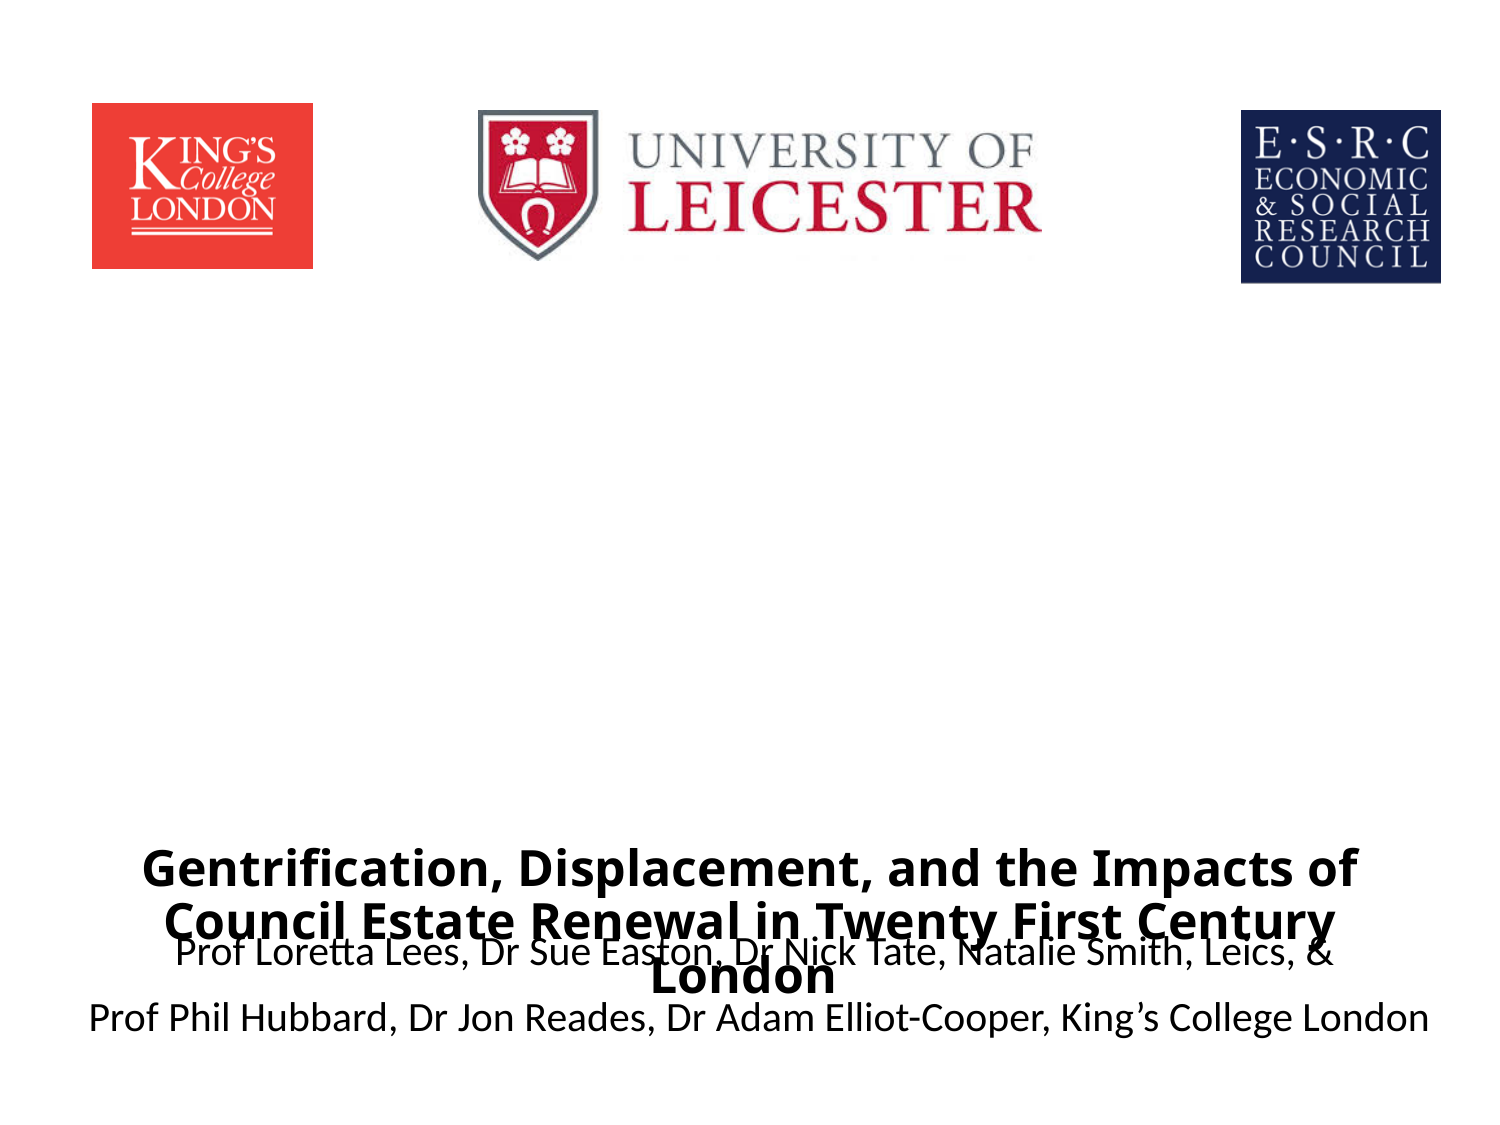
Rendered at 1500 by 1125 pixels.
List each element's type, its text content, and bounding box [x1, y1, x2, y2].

title Gentrification, Displacement, and the Impacts of Council Estate Renewal in Twenty First Century London [59, 832, 1441, 922]
picture [478, 110, 1042, 261]
picture [91, 103, 313, 269]
subtitle Prof Loretta Lees, Dr Sue Easton, Dr Nick Tate, Natalie Smith, Leics, & Prof Phil Hubbard, Dr Jon Reades, Dr Adam Elliot-Cooper, King’s College London [0, 922, 1500, 1125]
picture [1241, 110, 1441, 317]
